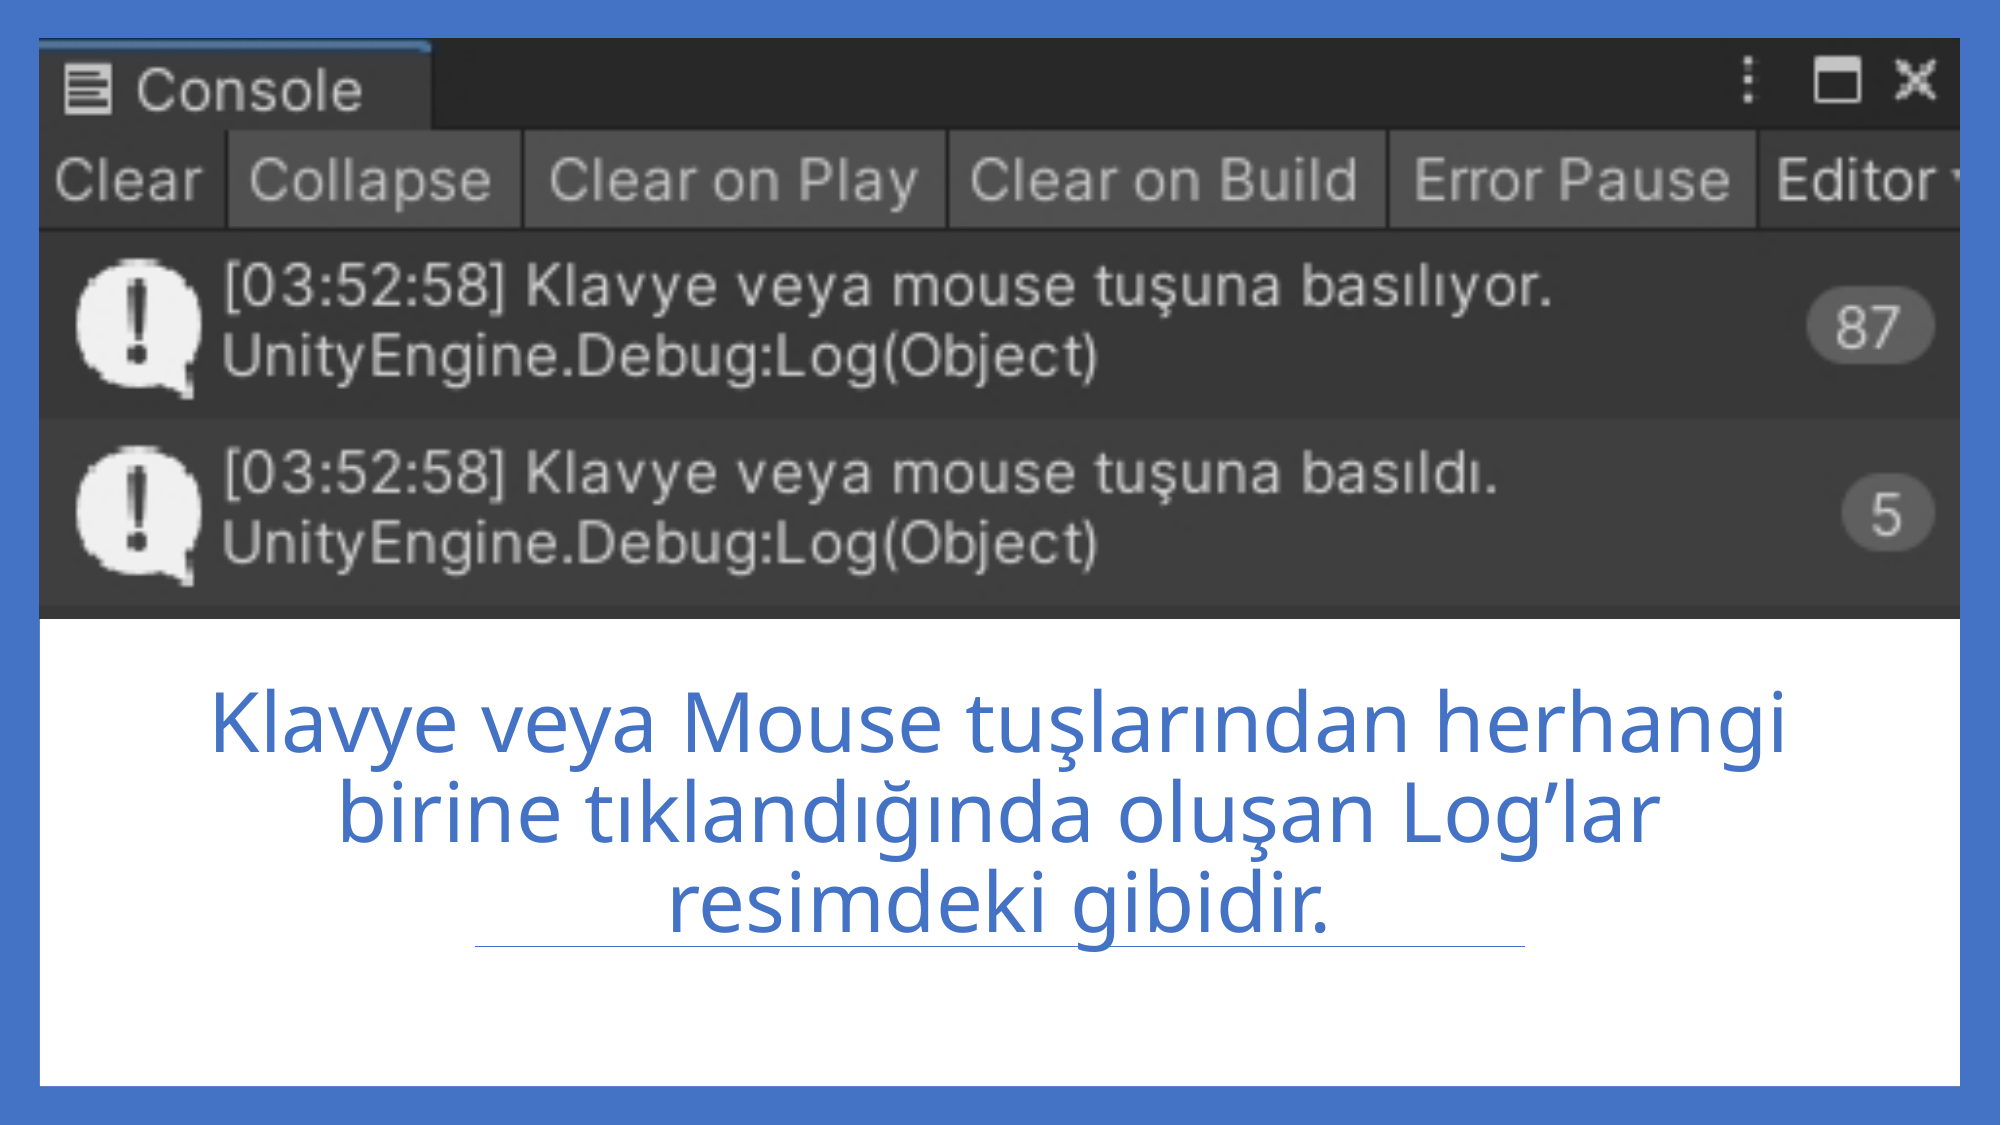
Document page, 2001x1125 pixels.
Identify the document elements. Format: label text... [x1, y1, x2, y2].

text_box [39, 41, 1961, 1087]
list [39, 38, 1960, 619]
title Klavye veya Mouse tuşlarından herhangi birine tıklandığında oluşan Log’lar resimdeki gibidir. [182, 701, 1818, 958]
text_box [0, 0, 2000, 1125]
